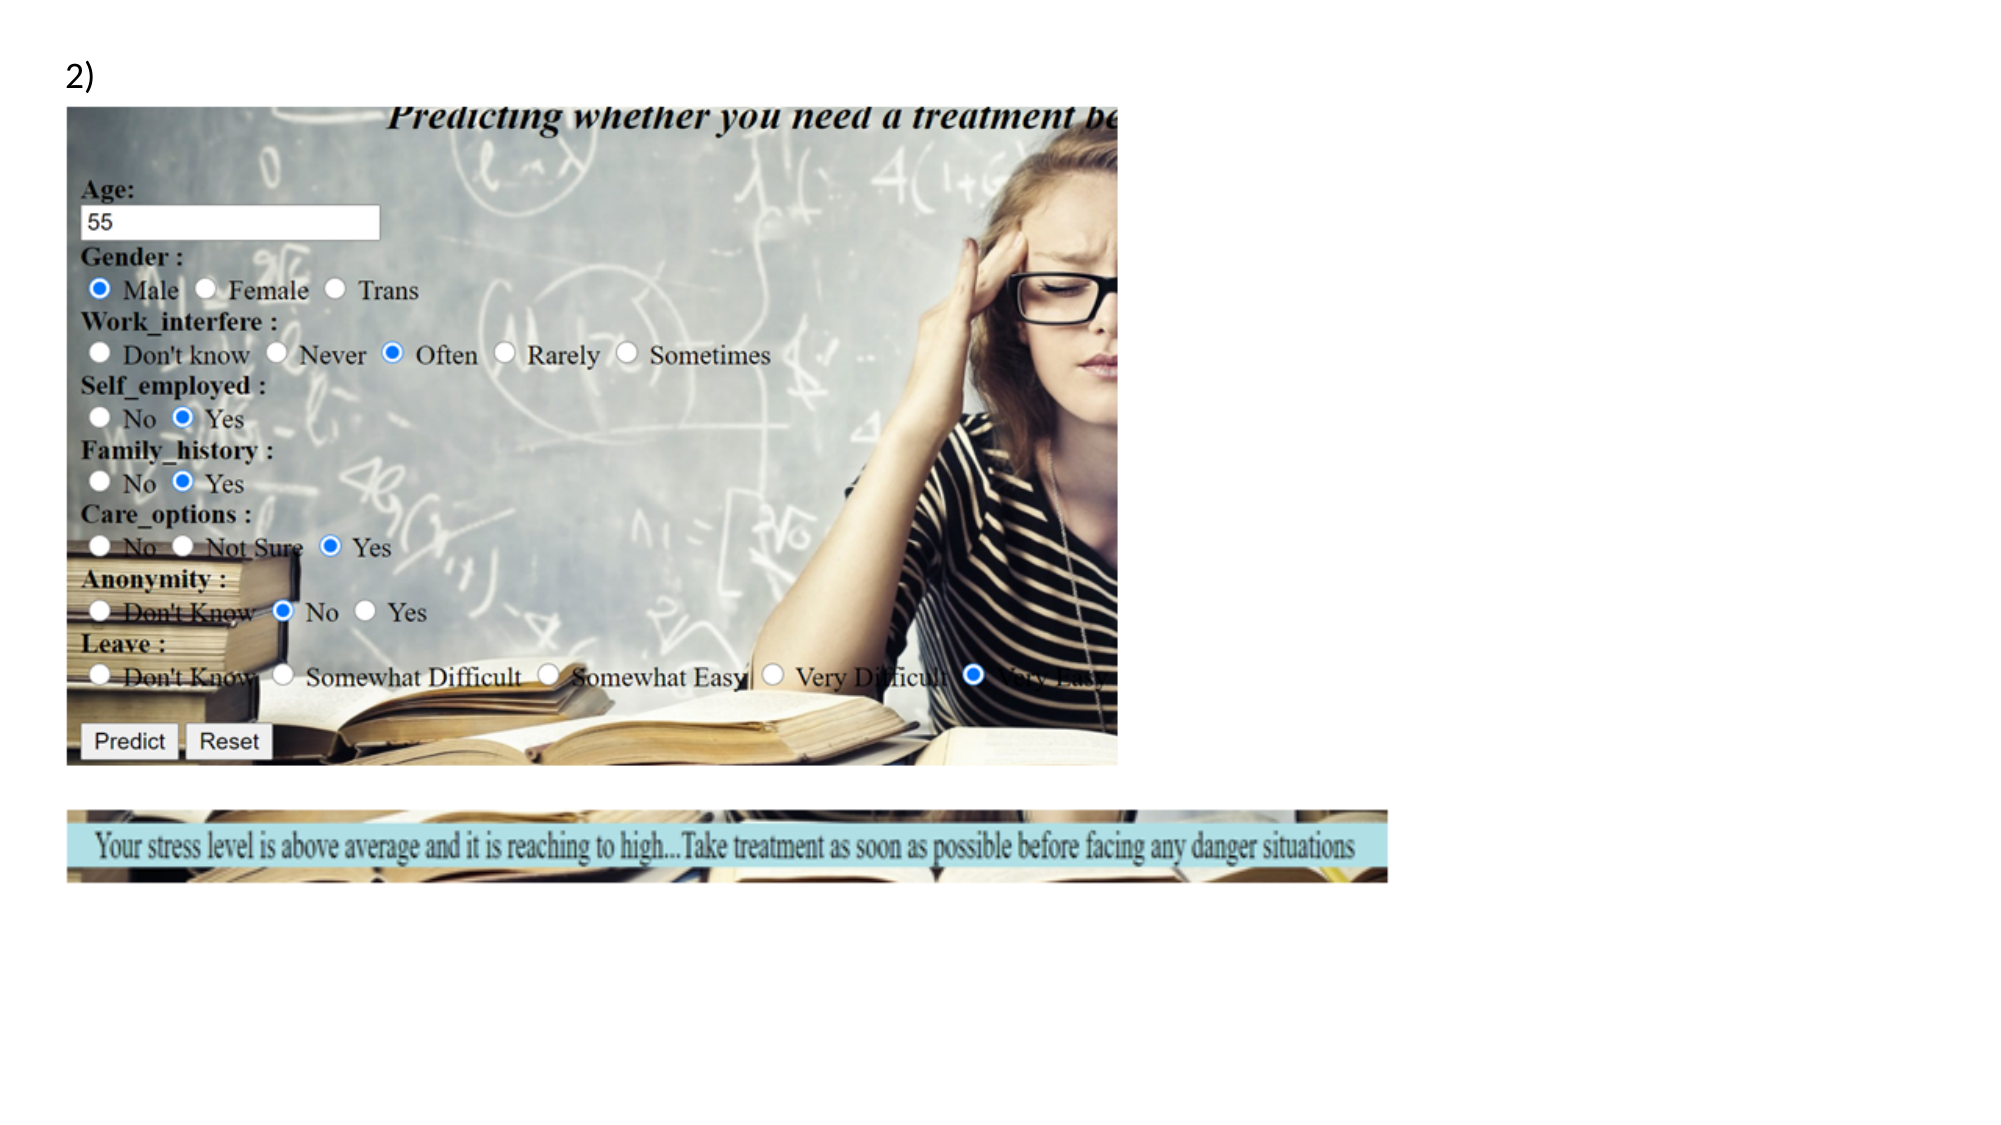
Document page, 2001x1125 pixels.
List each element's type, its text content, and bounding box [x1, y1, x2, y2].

text_box 2) [50, 43, 501, 104]
picture [63, 806, 1393, 888]
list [64, 104, 1121, 769]
